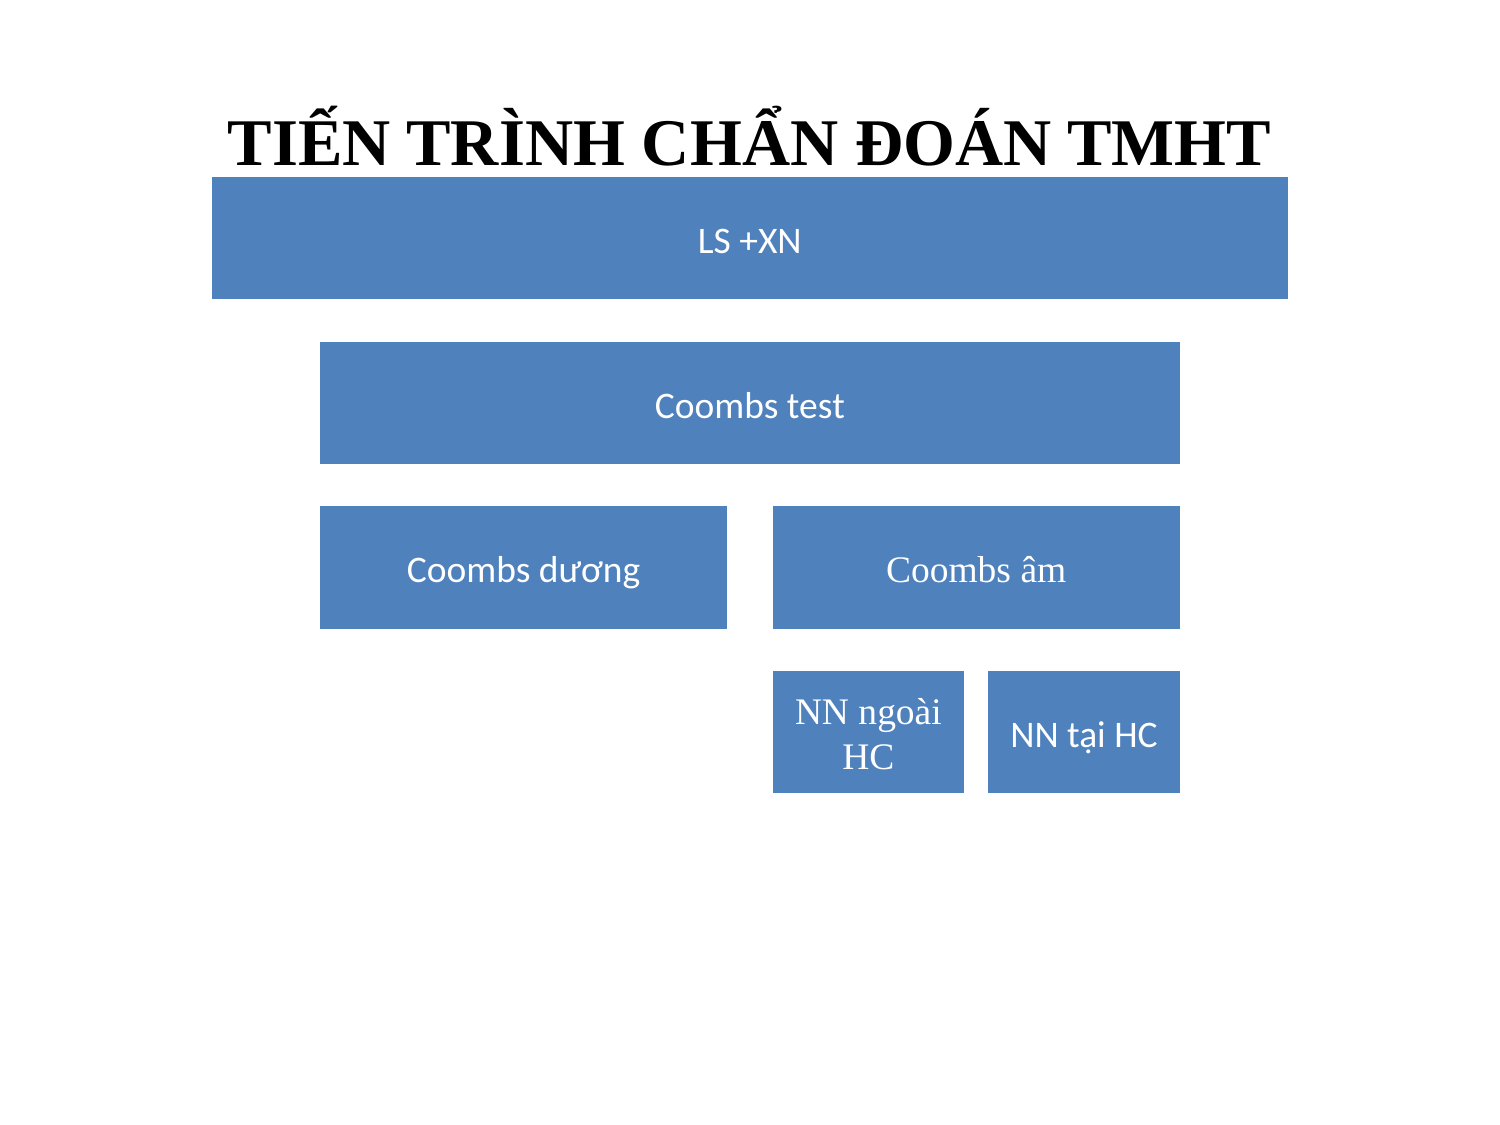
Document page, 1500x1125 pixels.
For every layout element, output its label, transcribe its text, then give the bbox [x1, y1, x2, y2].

title TIẾN TRÌNH CHẨN ĐOÁN TMHT [75, 45, 1425, 174]
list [74, 174, 1426, 1125]
